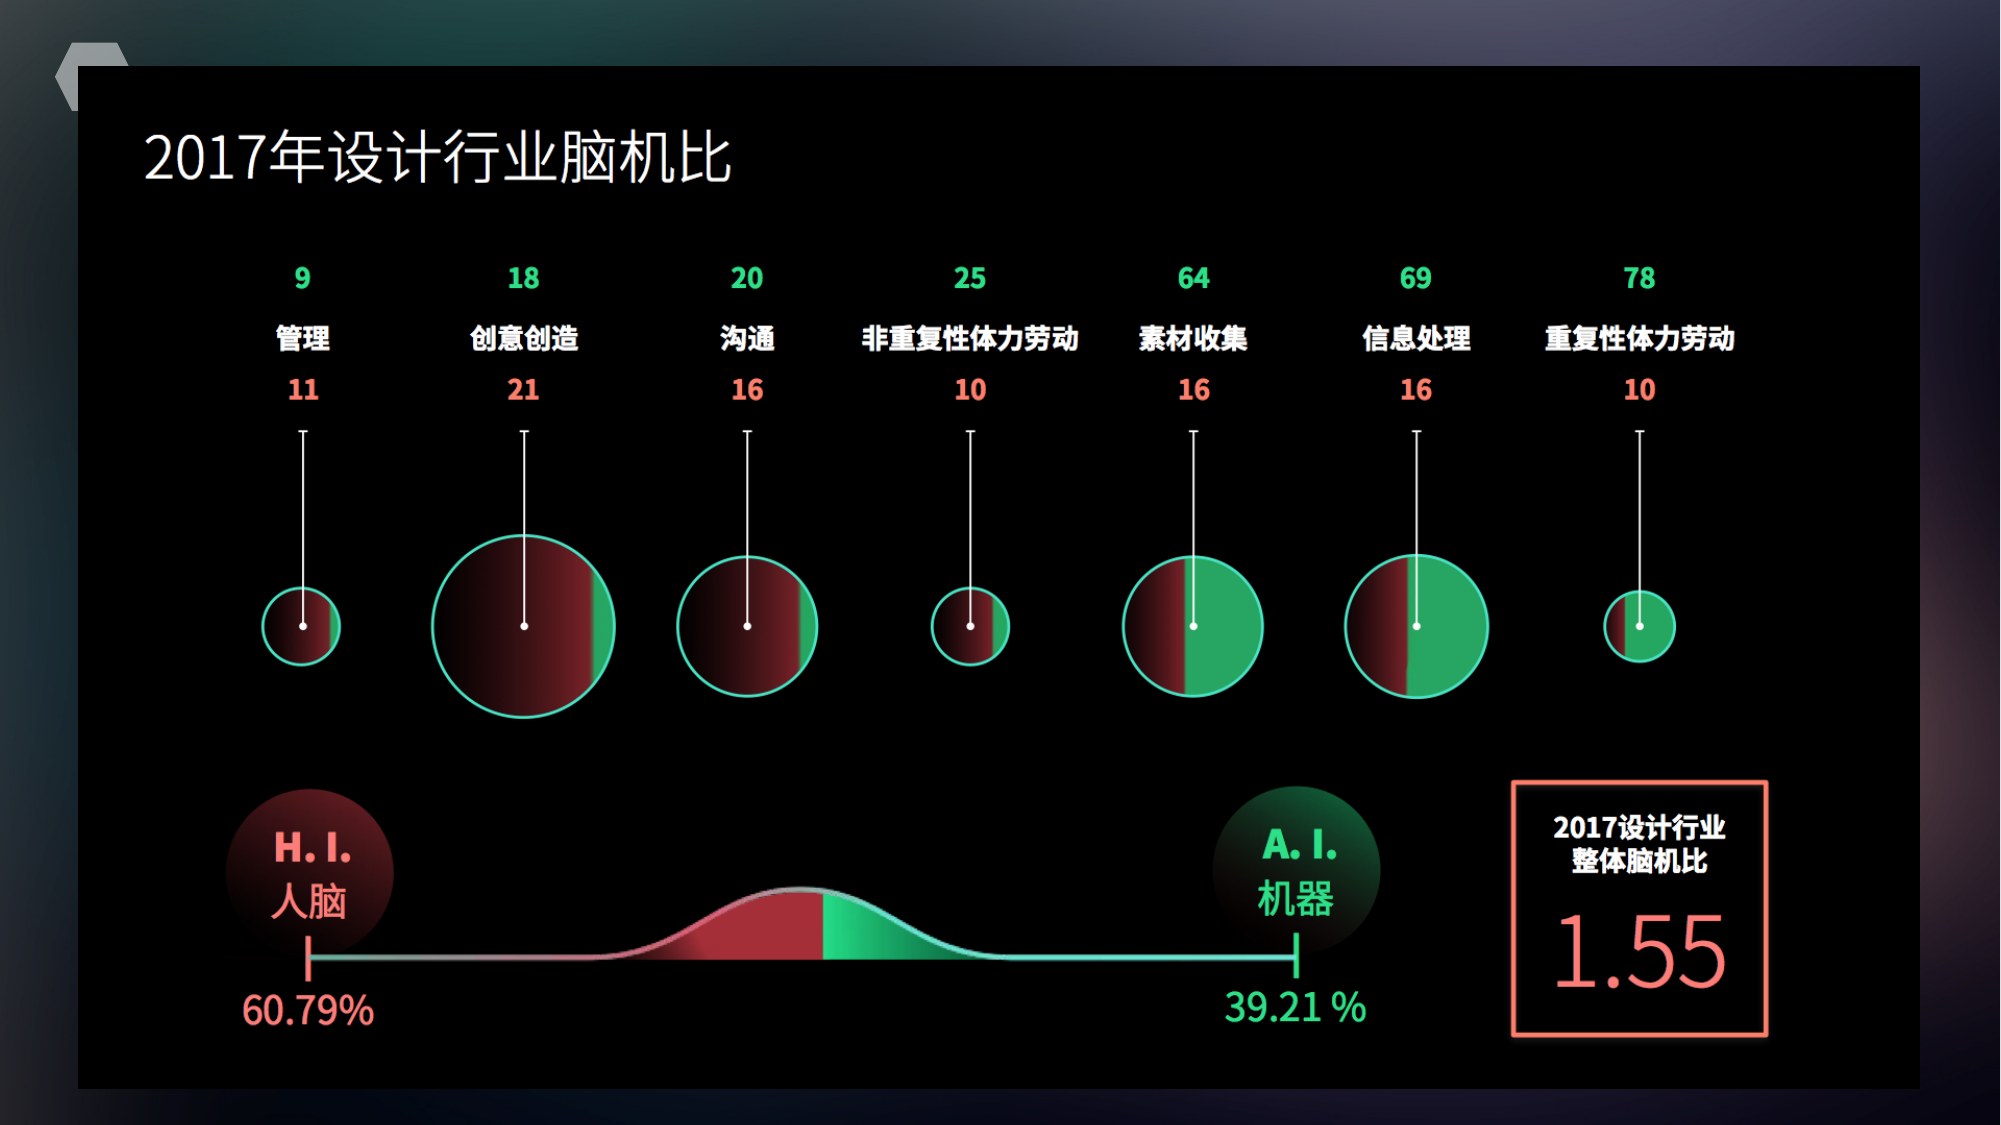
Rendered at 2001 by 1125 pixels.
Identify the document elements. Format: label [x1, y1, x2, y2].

picture [0, 0, 2001, 1125]
text_box [54, 42, 128, 111]
